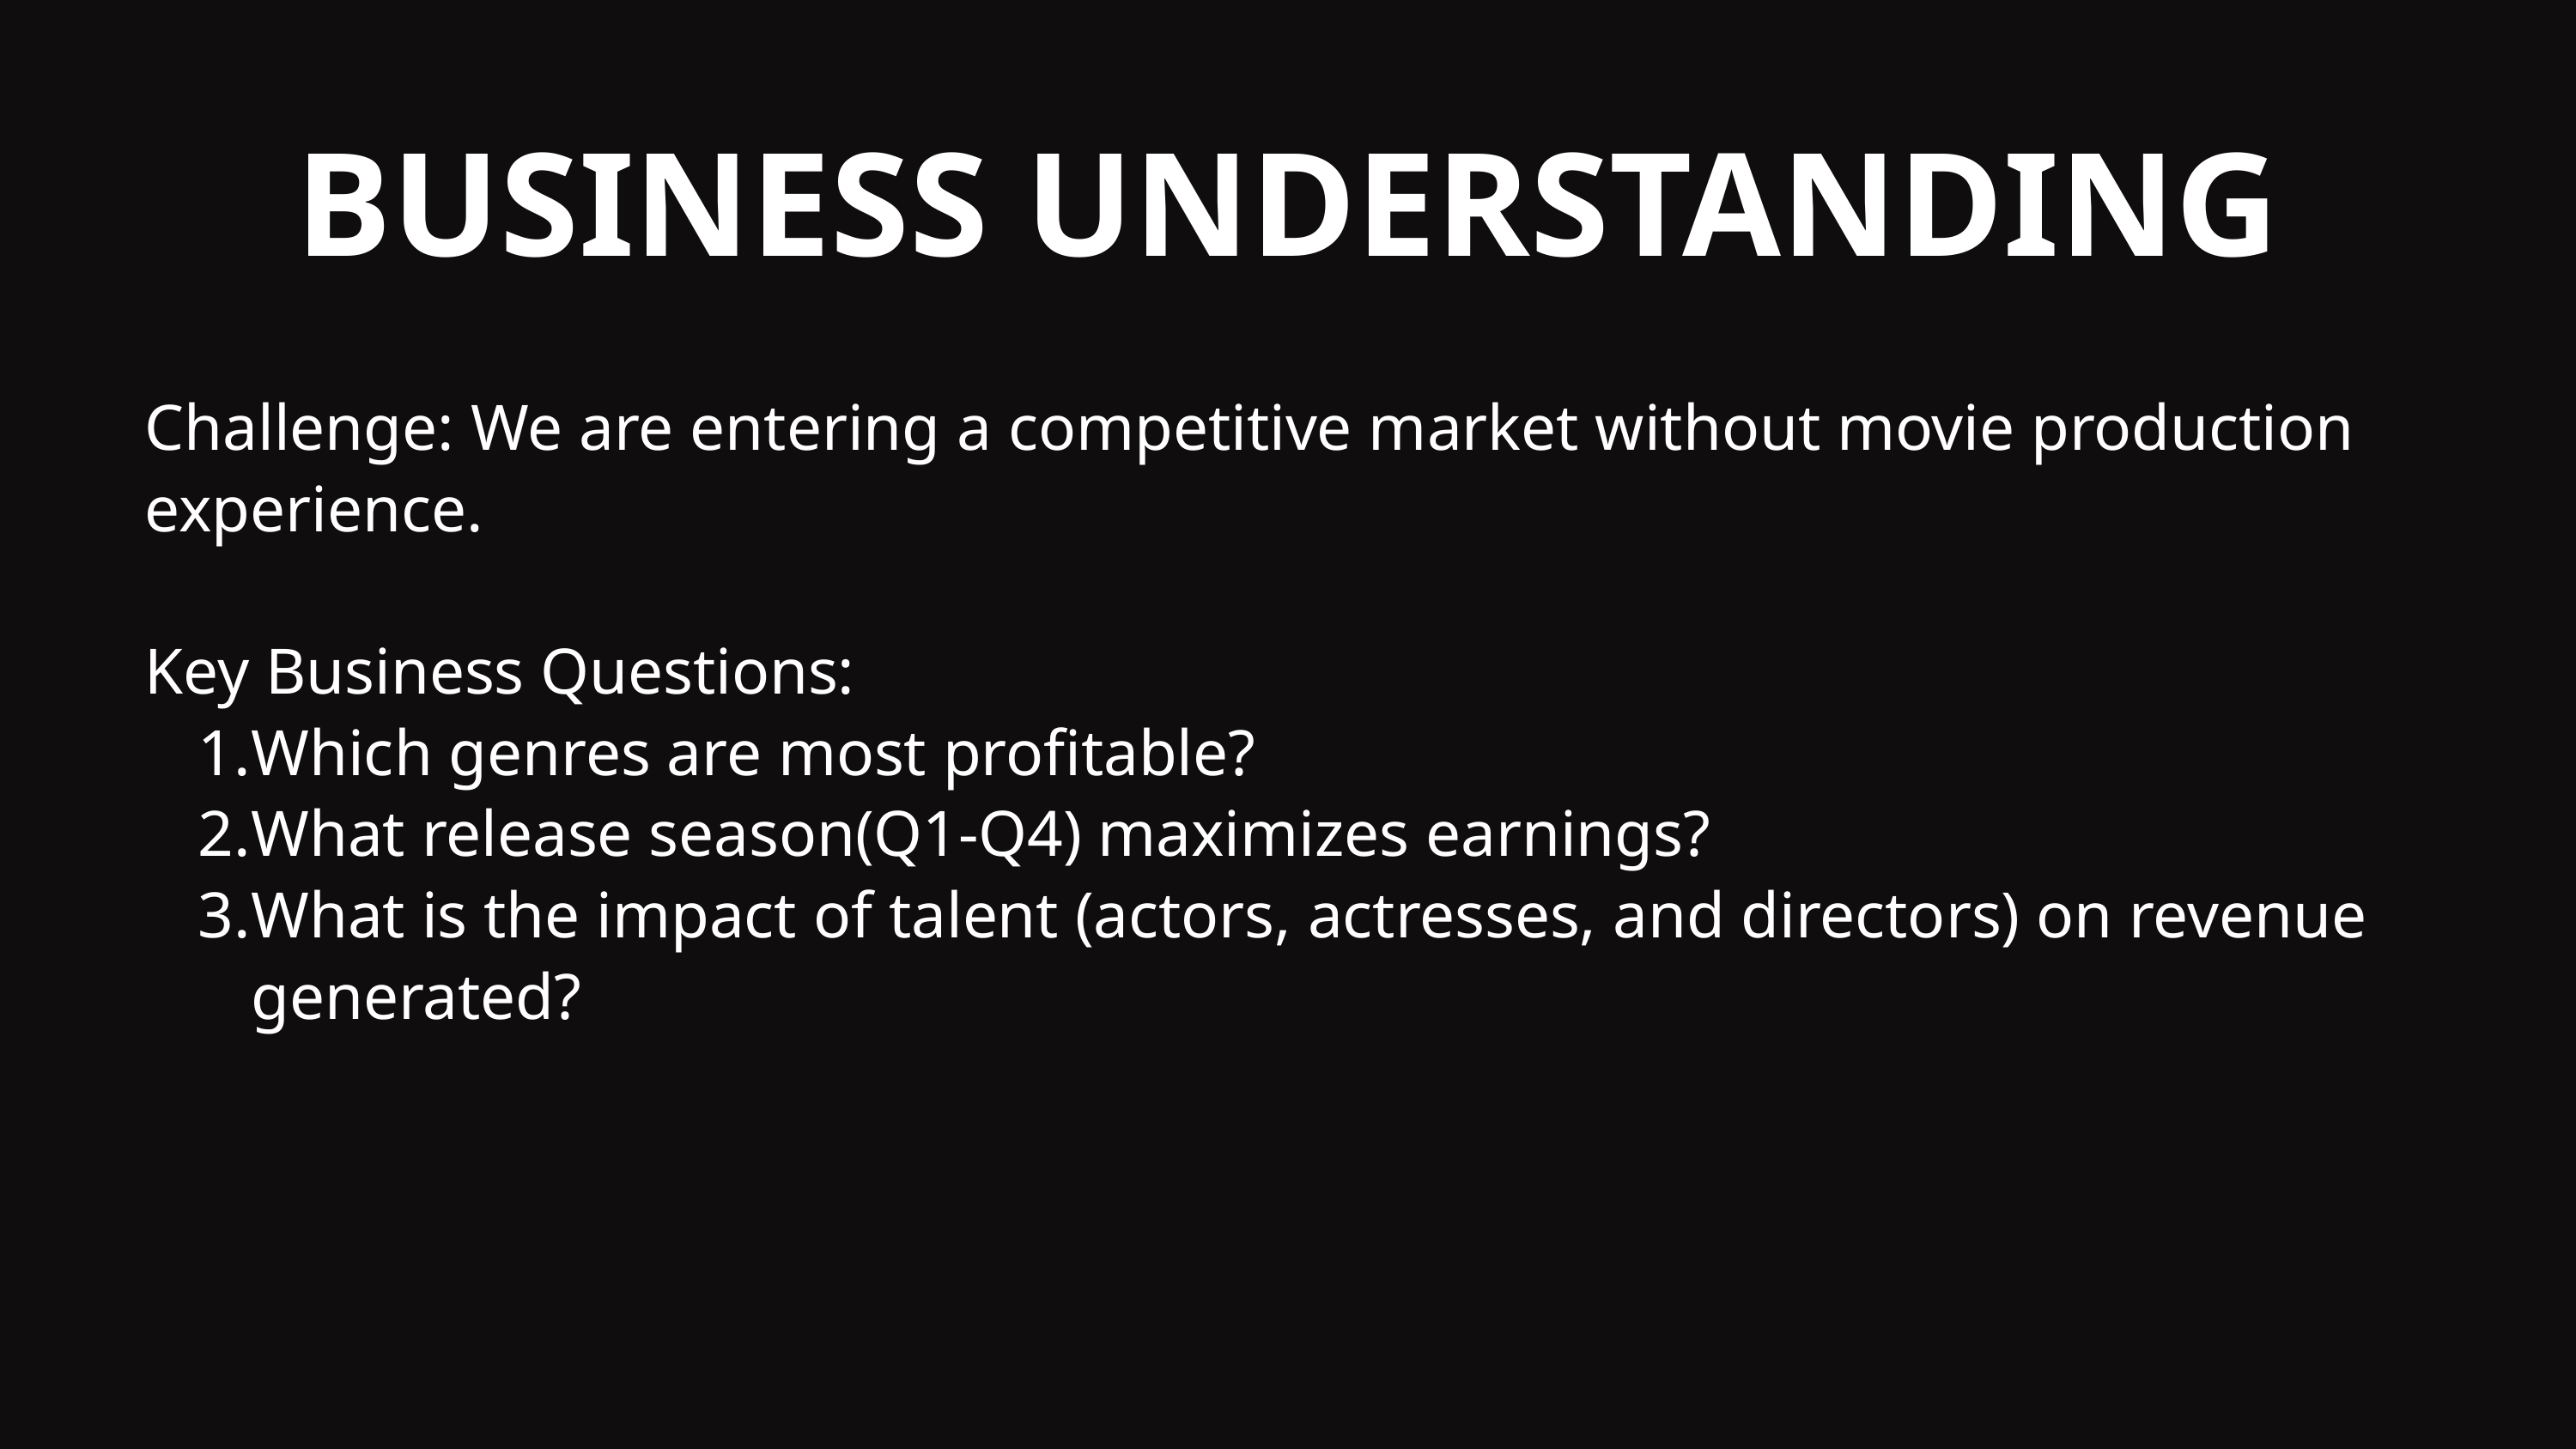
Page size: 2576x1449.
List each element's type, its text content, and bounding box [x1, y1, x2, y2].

text_box BUSINESS UNDERSTANDING [144, 142, 2432, 286]
text_box Challenge: We are entering a competitive market without movie production experience. Key Business Questions: Which genres are most profitable? What release season(Q1-Q4) maximizes earnings? What is the impact of talent (actors, actresses, and directors) on revenue generated? [144, 381, 2432, 1113]
